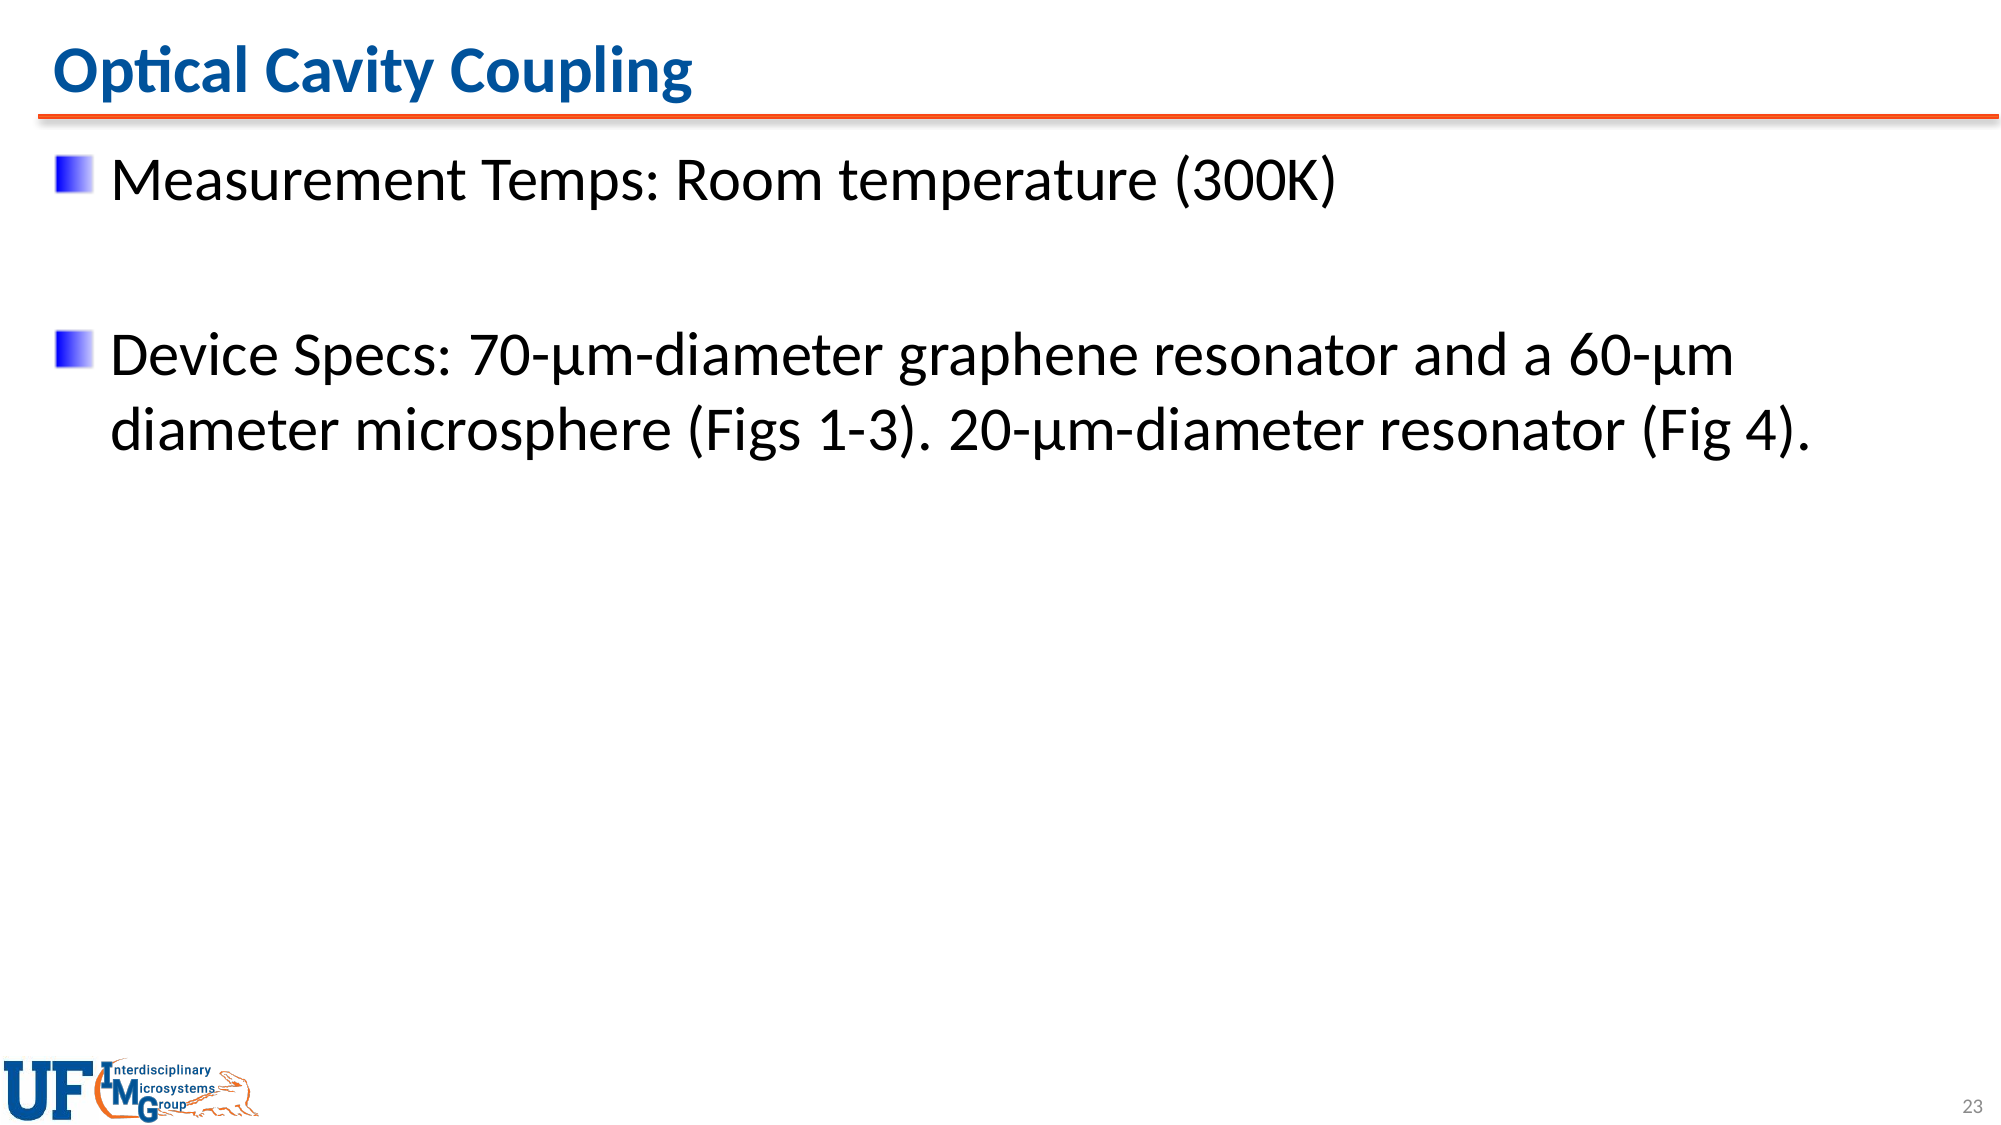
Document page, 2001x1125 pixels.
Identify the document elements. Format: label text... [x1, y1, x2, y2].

title Optical Cavity Coupling [38, 13, 1960, 119]
slide_number 23 [1798, 1086, 1999, 1124]
list Measurement Temps: Room temperature (300K) Device Specs: 70-μm-diameter graphene resonator and a 60-μm diameter microsphere (Figs 1-3). 20-μm-diameter resonator (Fig 4). [38, 130, 1960, 1106]
picture [53, 328, 98, 373]
picture [53, 153, 98, 198]
picture [1, 1056, 264, 1125]
